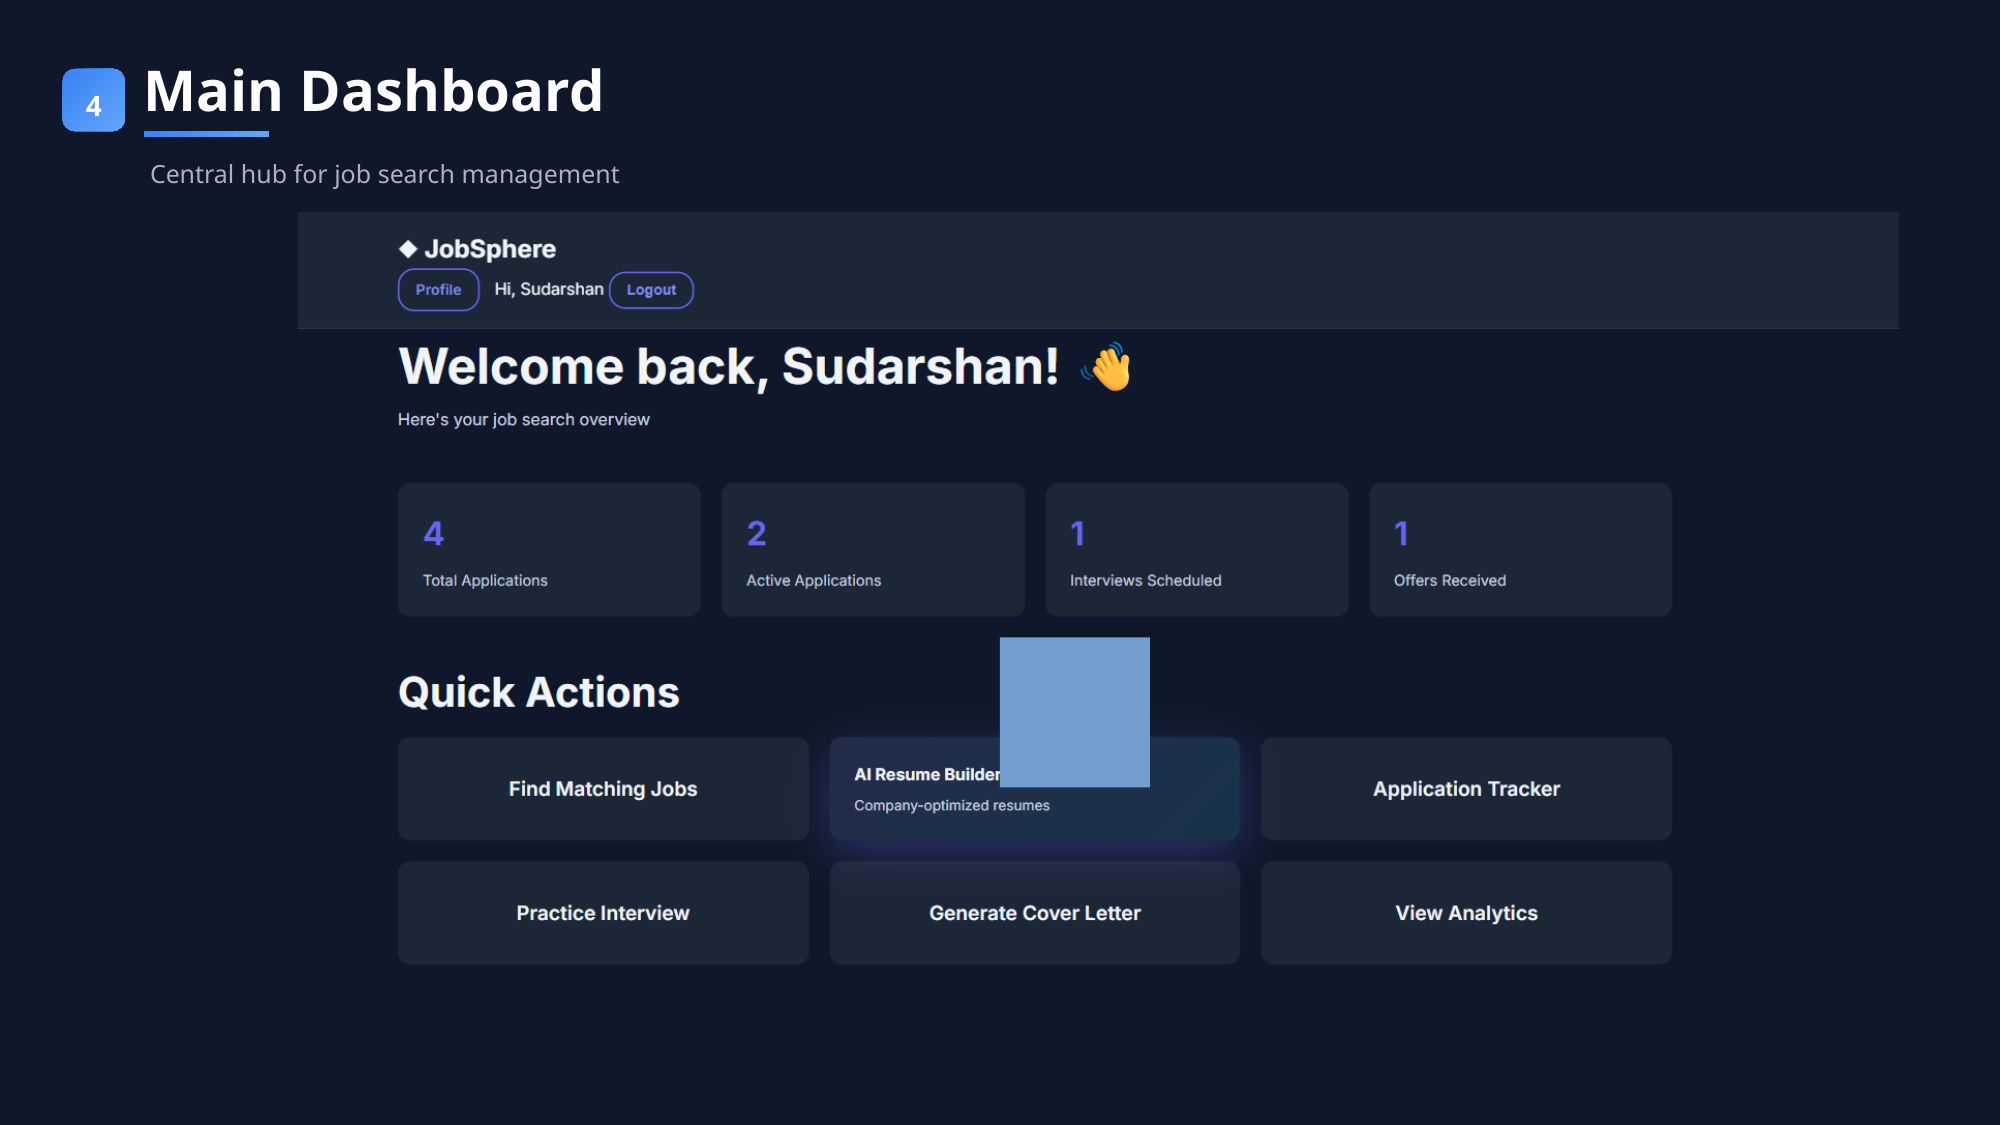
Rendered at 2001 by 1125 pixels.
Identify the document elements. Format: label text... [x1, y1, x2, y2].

text_box Main Dashboard [143, 62, 610, 125]
picture [298, 212, 1900, 1114]
text_box Central hub for job search management [149, 149, 1950, 188]
text_box 4 [85, 78, 116, 122]
text_box [143, 131, 269, 138]
text_box [62, 68, 125, 132]
